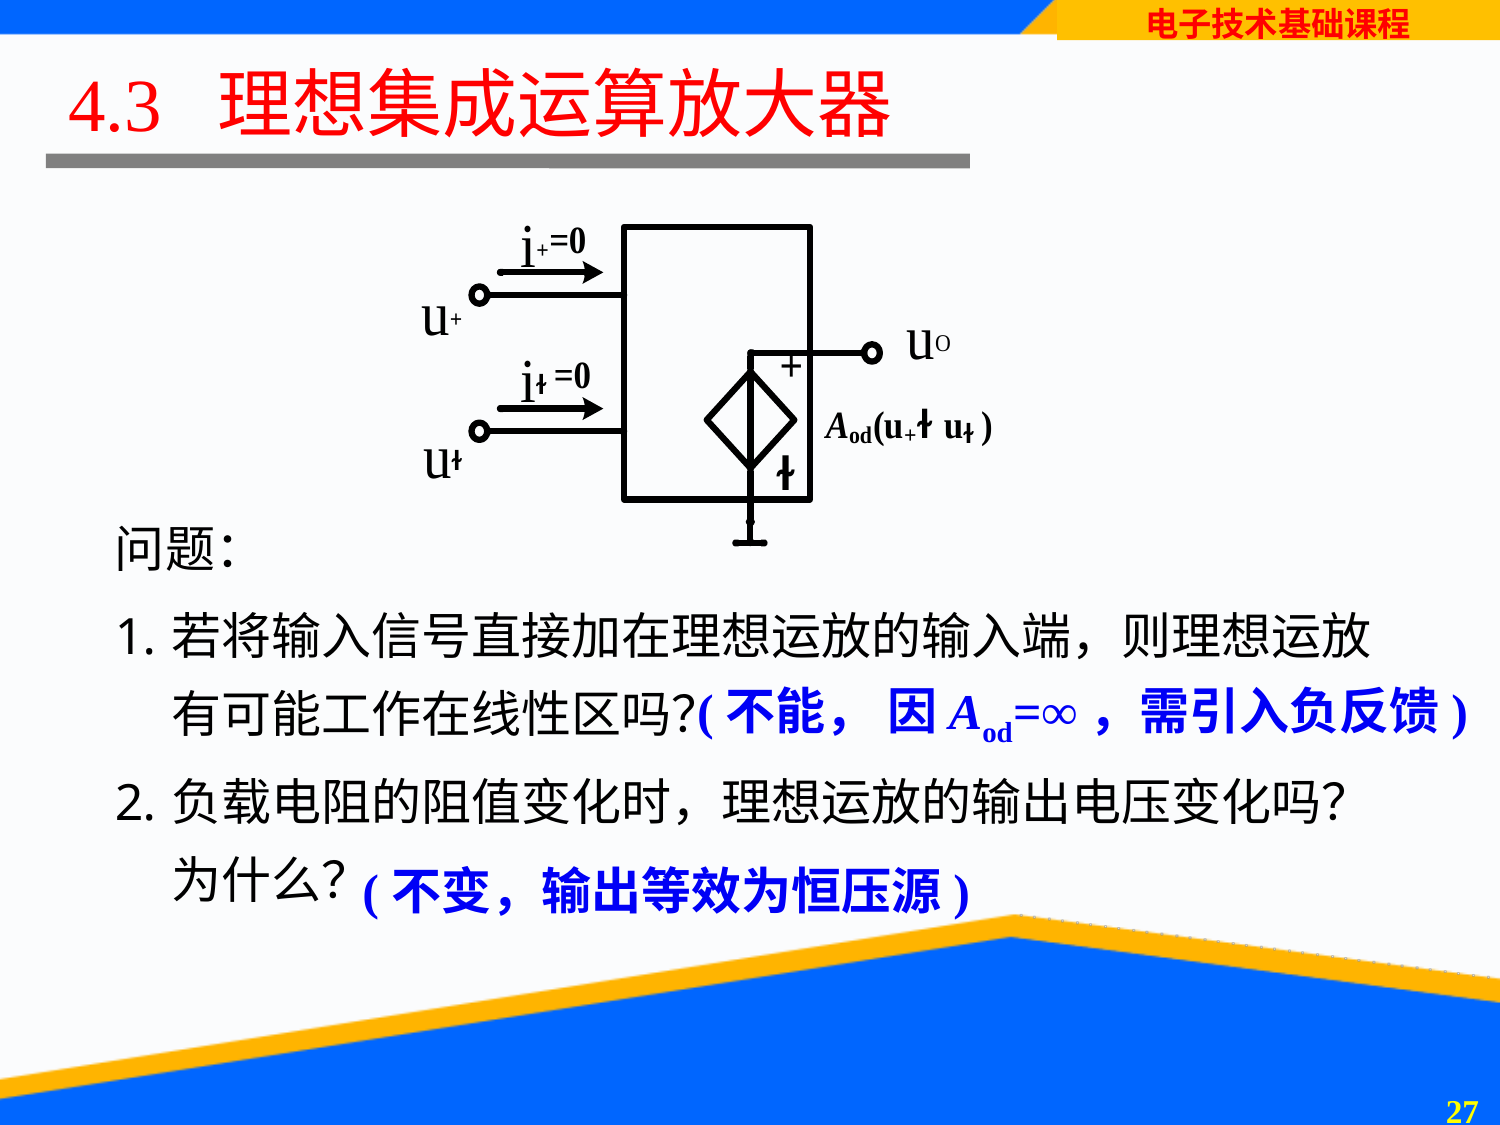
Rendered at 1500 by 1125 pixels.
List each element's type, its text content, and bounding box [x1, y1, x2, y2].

slide_number 26 [1399, 1082, 1495, 1125]
text_box 问题： 若将输入信号直接加在理想运放的输入端，则理想运放有可能工作在线性区吗？ 负载电阻的阻值变化时，理想运放的输出电压变化吗？为什么？ [100, 491, 1400, 917]
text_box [365, 192, 1024, 551]
text_box (不能， 因Aod=∞，需引入负反馈) [607, 672, 1500, 756]
title 4.3 理想集成运算放大器 [53, 42, 1069, 161]
picture [0, 0, 1500, 1125]
text_box (不变，输出等效为恒压源) [272, 846, 1060, 927]
